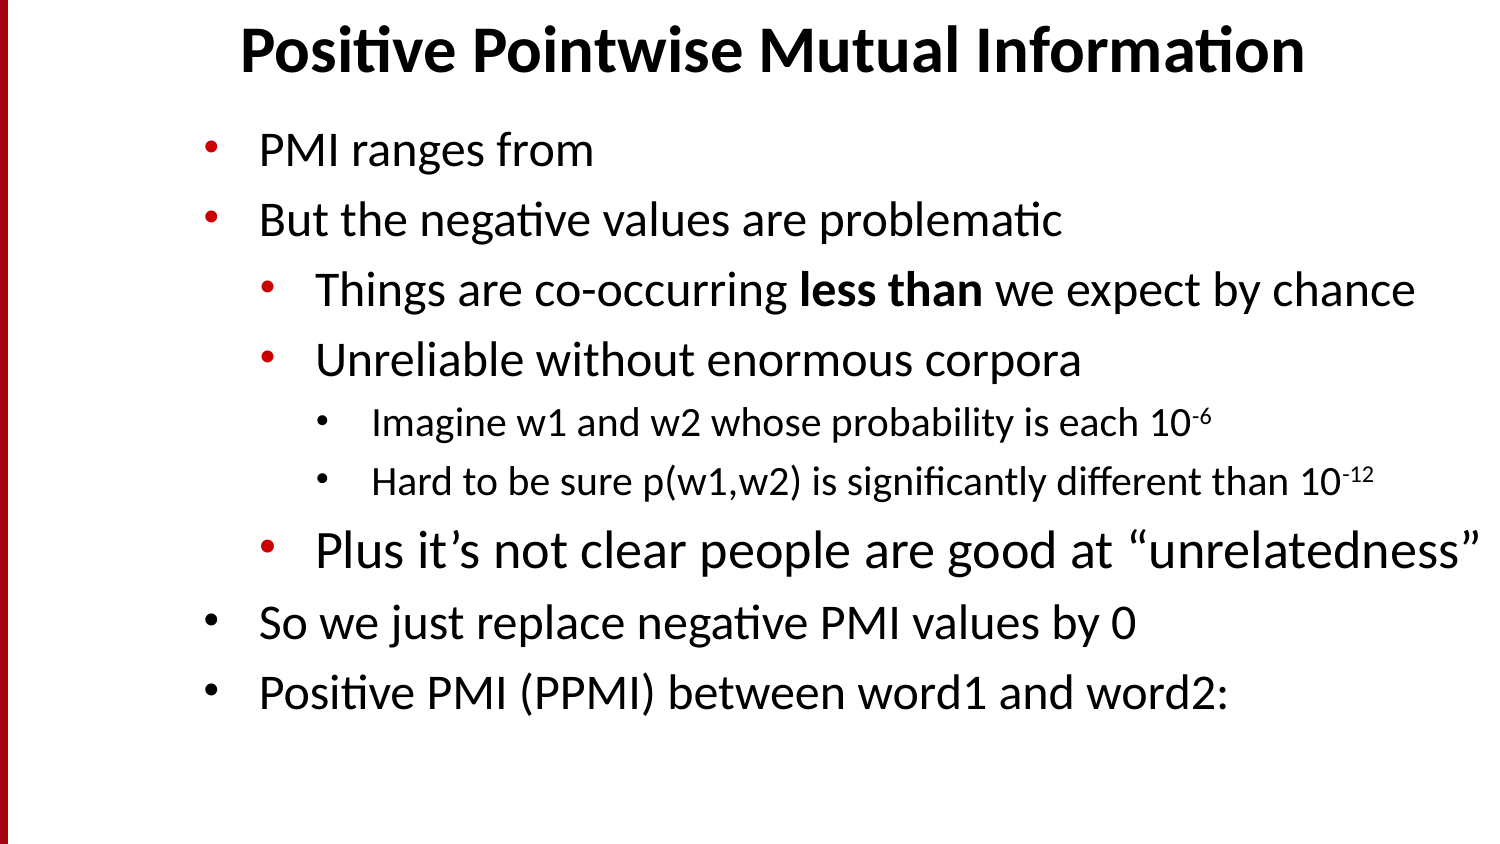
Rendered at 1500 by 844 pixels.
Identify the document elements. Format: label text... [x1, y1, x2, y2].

title Positive Pointwise Mutual Information [225, 0, 1450, 94]
